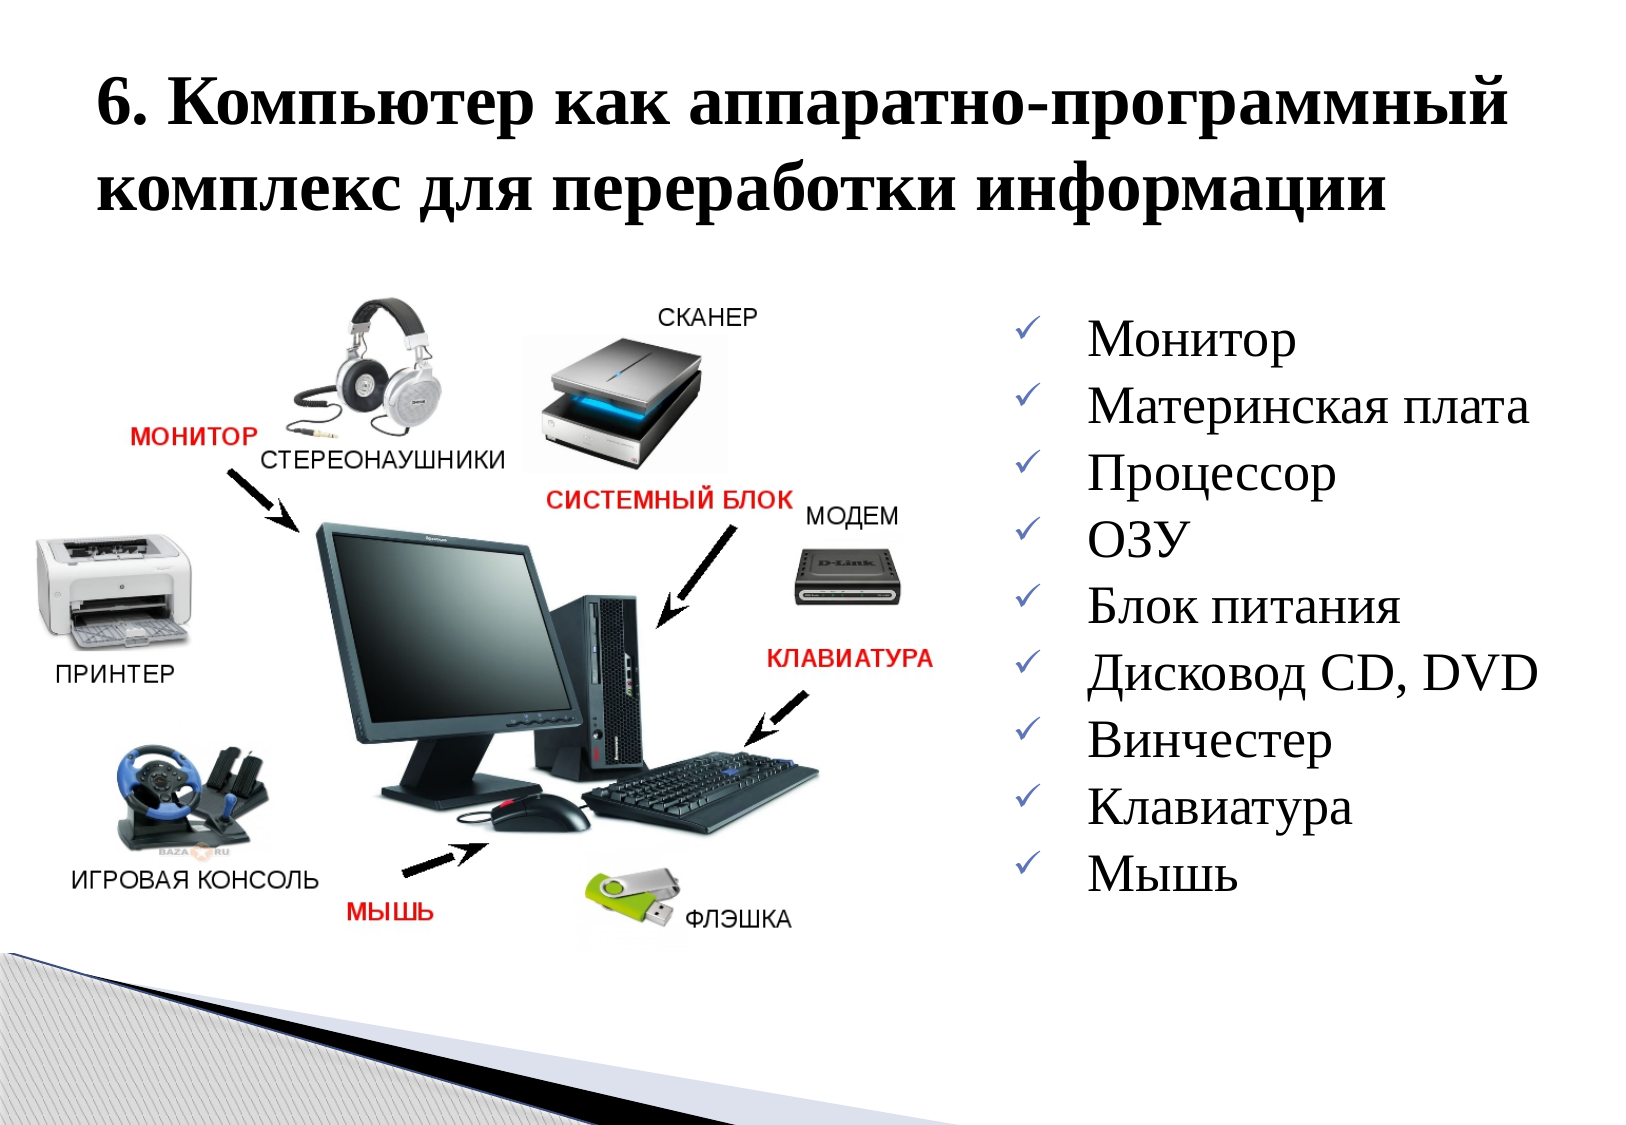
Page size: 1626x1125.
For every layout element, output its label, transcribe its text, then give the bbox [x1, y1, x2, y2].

title 6. Компьютер как аппаратно-программный комплекс для переработки информации [81, 45, 1544, 233]
picture [0, 290, 1013, 953]
list Монитор Материнская плата Процессор ОЗУ Блок питания Дисковод CD, DVD Винчестер Клавиатура Мышь [998, 302, 1625, 1076]
